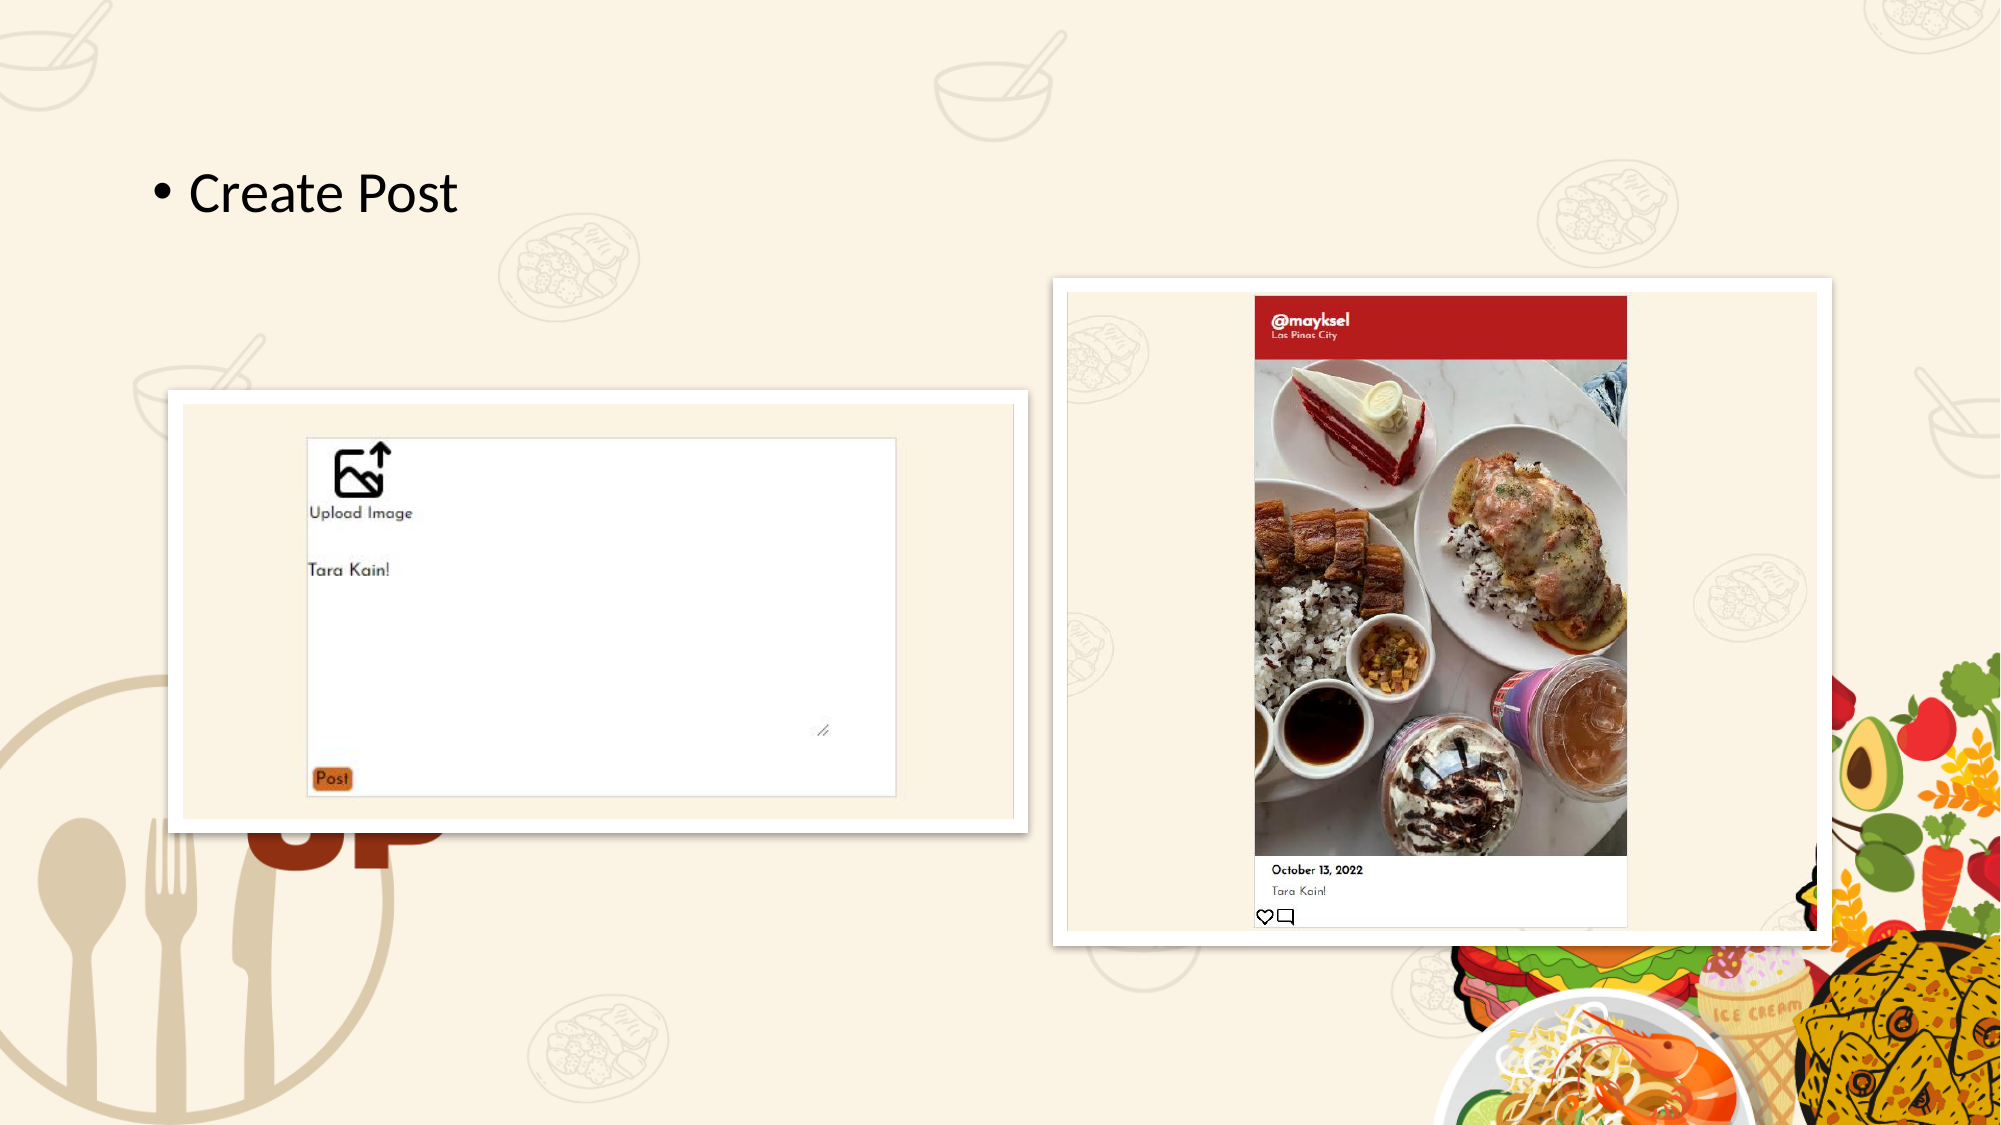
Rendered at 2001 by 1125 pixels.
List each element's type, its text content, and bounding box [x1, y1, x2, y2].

picture [0, 0, 2001, 1125]
list Create Post [137, 154, 1863, 869]
